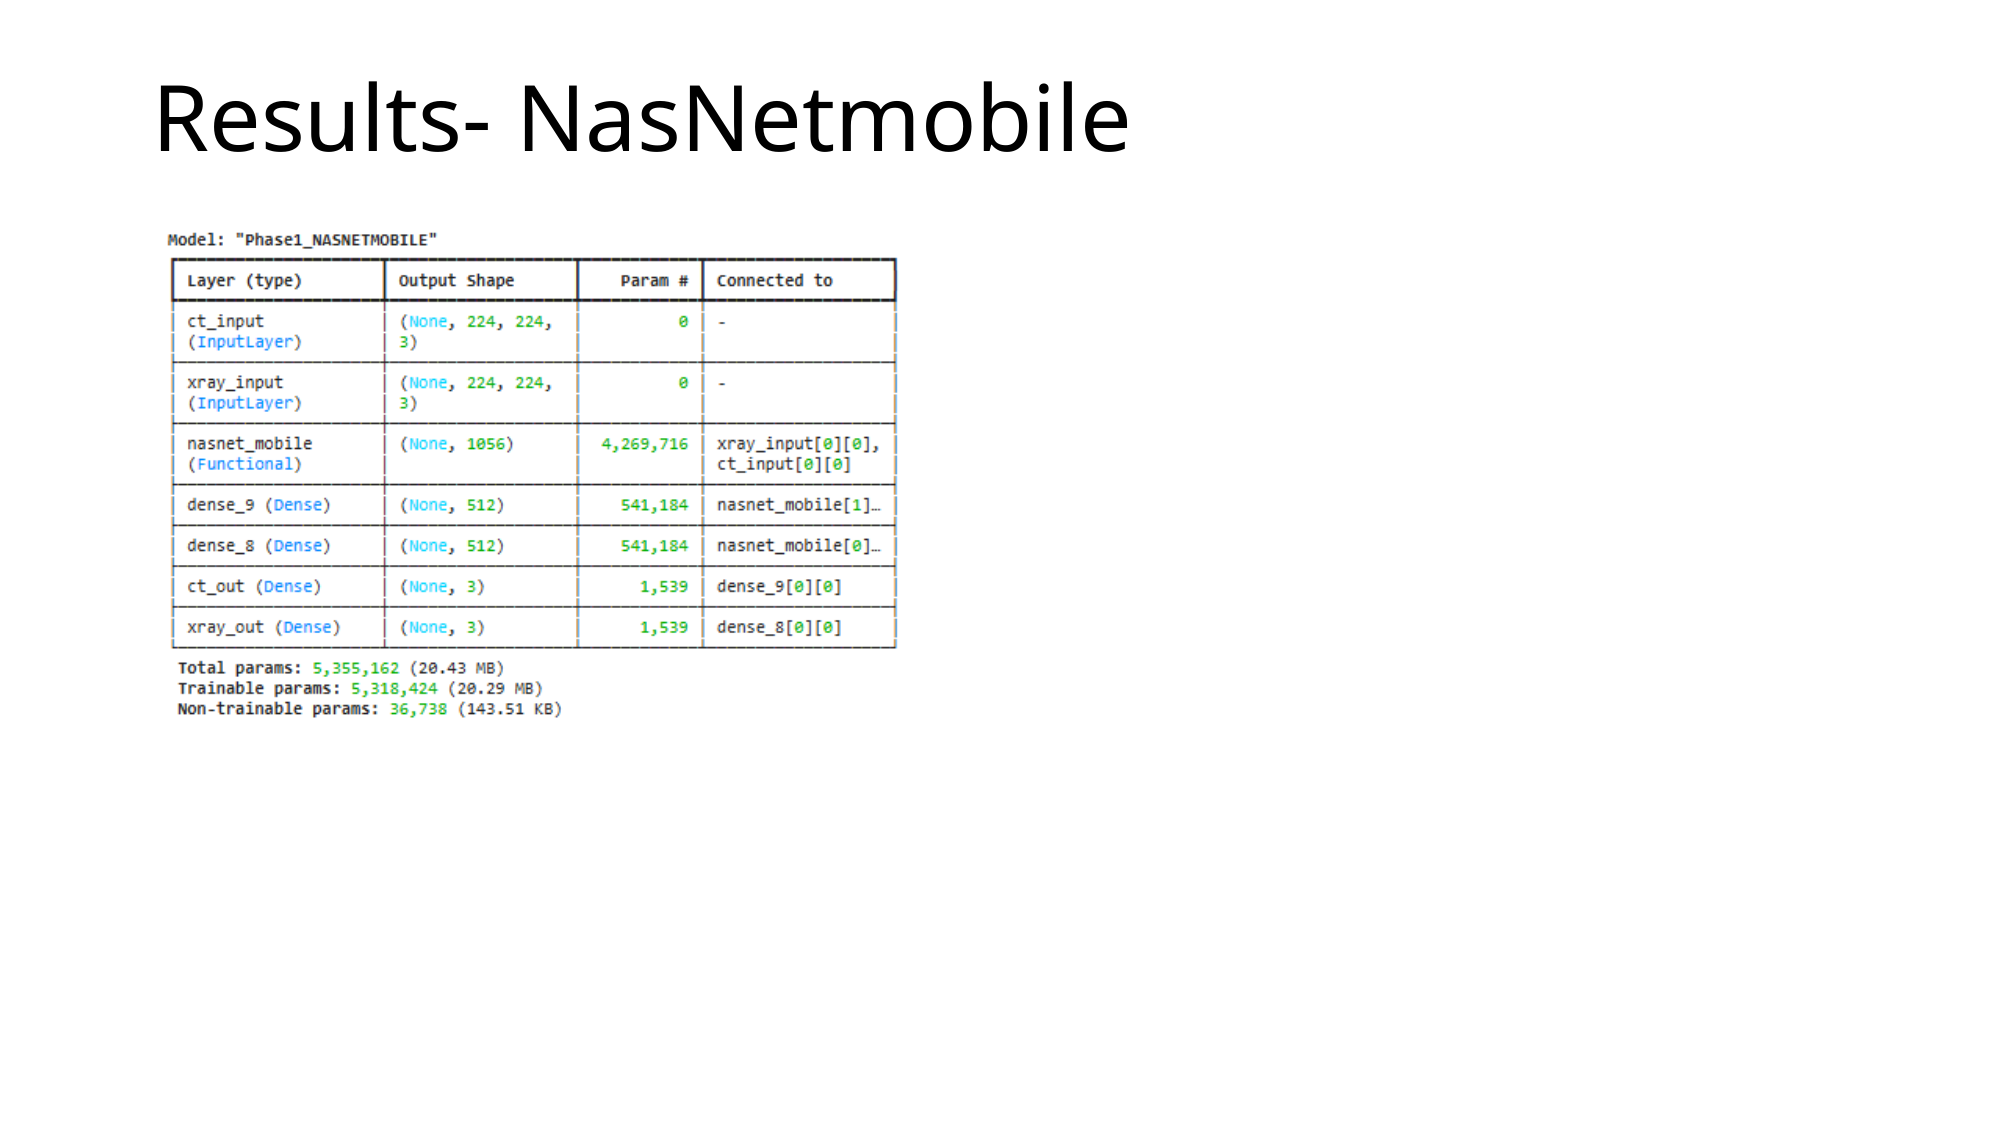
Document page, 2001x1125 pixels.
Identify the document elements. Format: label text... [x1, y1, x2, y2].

picture [151, 230, 928, 724]
title Results- NasNetmobile [137, 59, 1863, 185]
